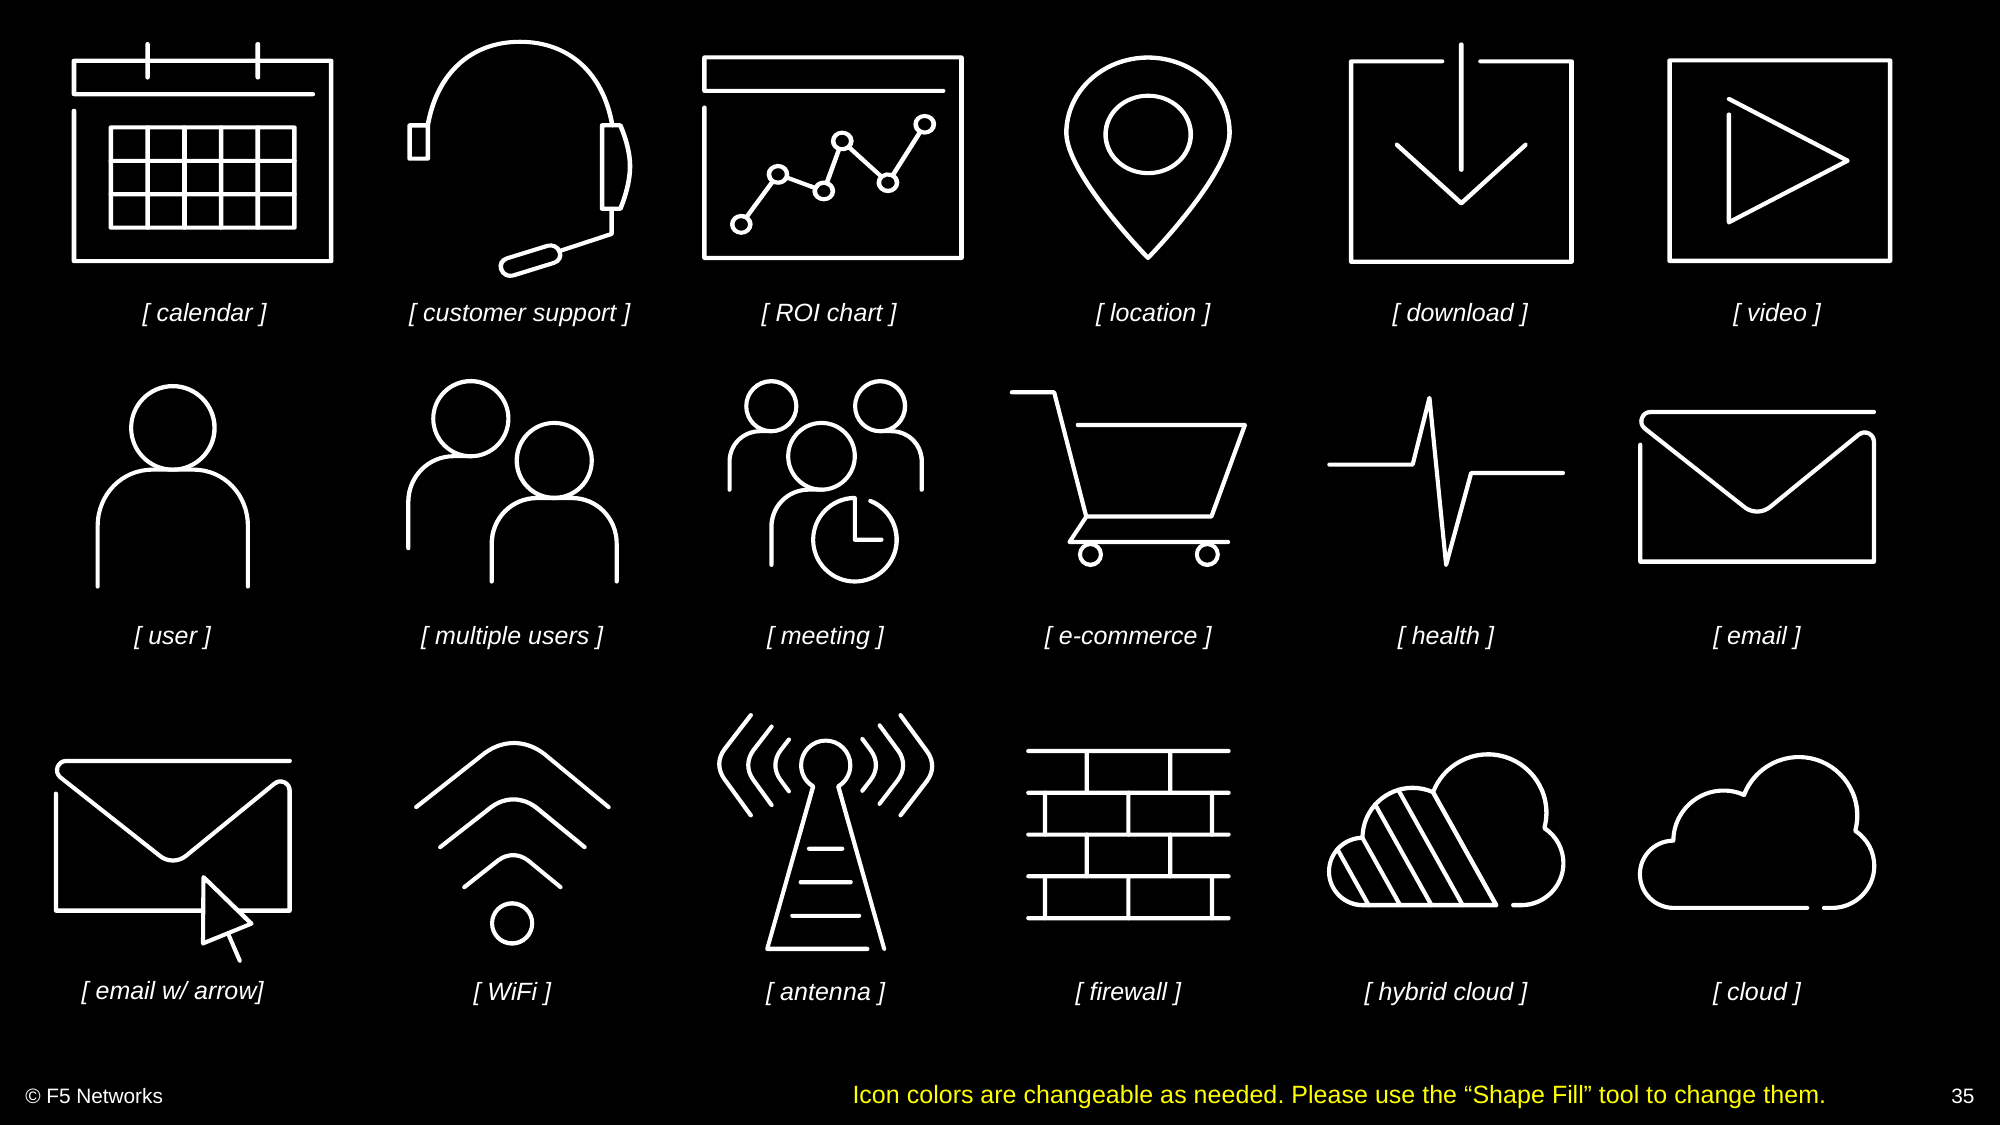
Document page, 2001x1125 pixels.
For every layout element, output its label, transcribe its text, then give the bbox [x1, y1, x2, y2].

text_box [ WiFi ] [447, 960, 577, 1021]
text_box [ hybrid cloud ] [1338, 960, 1554, 1021]
text_box [ e-commerce ] [1019, 604, 1238, 665]
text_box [95, 384, 250, 589]
text_box [ user ] [108, 604, 237, 665]
text_box [ location ] [1070, 281, 1237, 342]
text_box [ email w/ arrow] [56, 963, 290, 1020]
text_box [406, 378, 619, 584]
text_box [ multiple users ] [395, 604, 630, 665]
text_box [ video ] [1707, 281, 1847, 342]
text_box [1326, 752, 1566, 908]
text_box [ meeting ] [741, 604, 910, 665]
text_box [1637, 755, 1877, 910]
slide_number 35 [1550, 1065, 2000, 1125]
text_box [1327, 395, 1566, 567]
text_box [1638, 409, 1877, 564]
text_box [ health ] [1372, 604, 1520, 665]
footer © F5 Networks [0, 1065, 675, 1125]
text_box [53, 758, 292, 963]
text_box [ antenna ] [740, 960, 911, 1021]
text_box [ calendar ] [117, 281, 293, 342]
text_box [1667, 58, 1893, 264]
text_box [71, 41, 334, 264]
text_box [ email ] [1687, 604, 1827, 665]
text_box [ ROI chart ] [736, 281, 923, 342]
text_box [727, 378, 924, 584]
text_box Icon colors are changeable as needed. Please use the “Shape Fill” tool to change them. [837, 1071, 1890, 1116]
text_box [ customer support ] [383, 281, 657, 342]
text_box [1348, 42, 1574, 264]
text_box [1026, 748, 1231, 921]
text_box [413, 737, 612, 946]
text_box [715, 712, 937, 952]
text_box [702, 55, 964, 260]
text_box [1064, 55, 1232, 260]
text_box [407, 39, 633, 278]
text_box [ firewall ] [1049, 960, 1207, 1021]
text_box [1009, 390, 1248, 568]
text_box [ download ] [1367, 281, 1554, 342]
text_box [ cloud ] [1687, 960, 1827, 1021]
